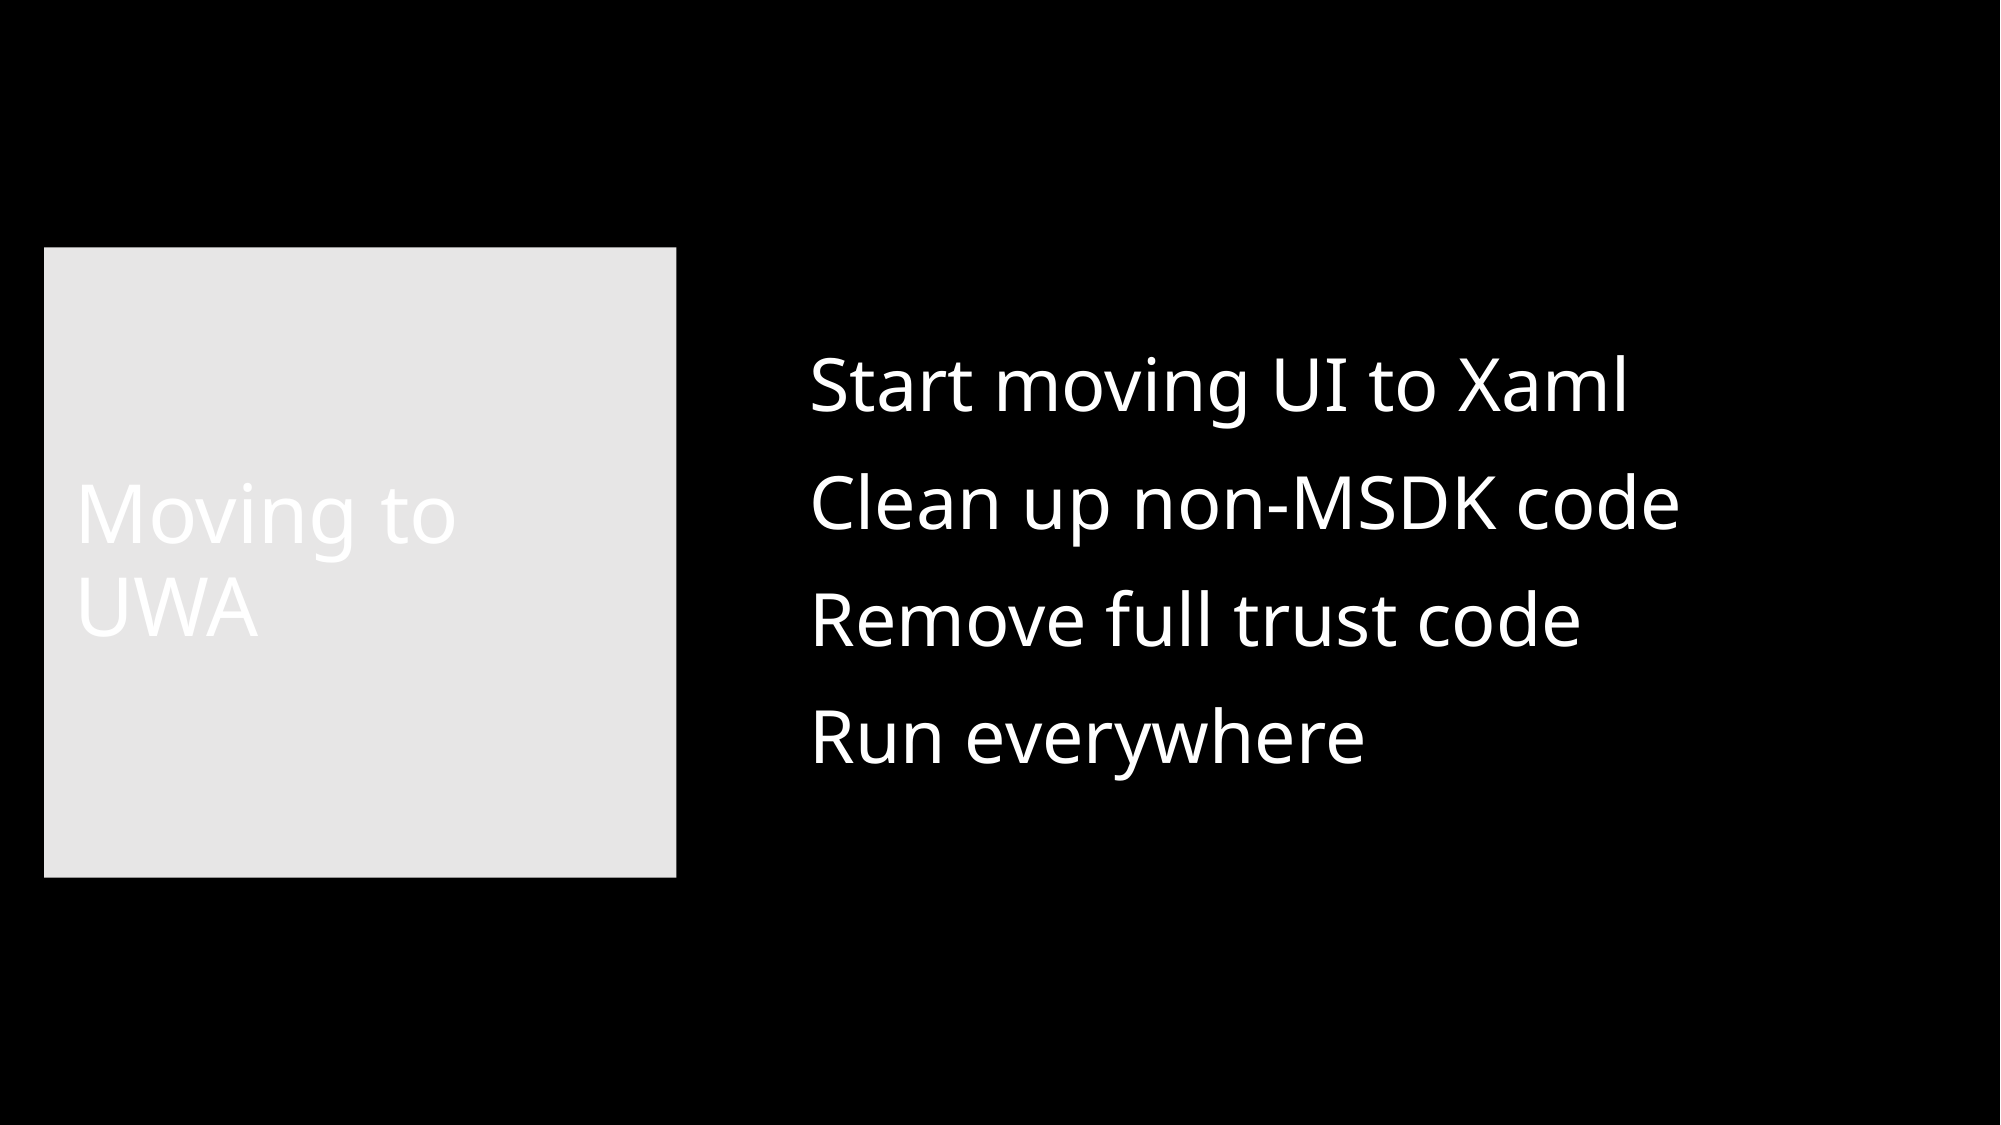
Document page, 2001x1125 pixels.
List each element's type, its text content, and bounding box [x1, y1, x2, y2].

list Start moving UI to Xaml Clean up non-MSDK code Remove full trust code Run everywhere [779, 488, 1956, 636]
title Moving to UWA [44, 247, 677, 878]
